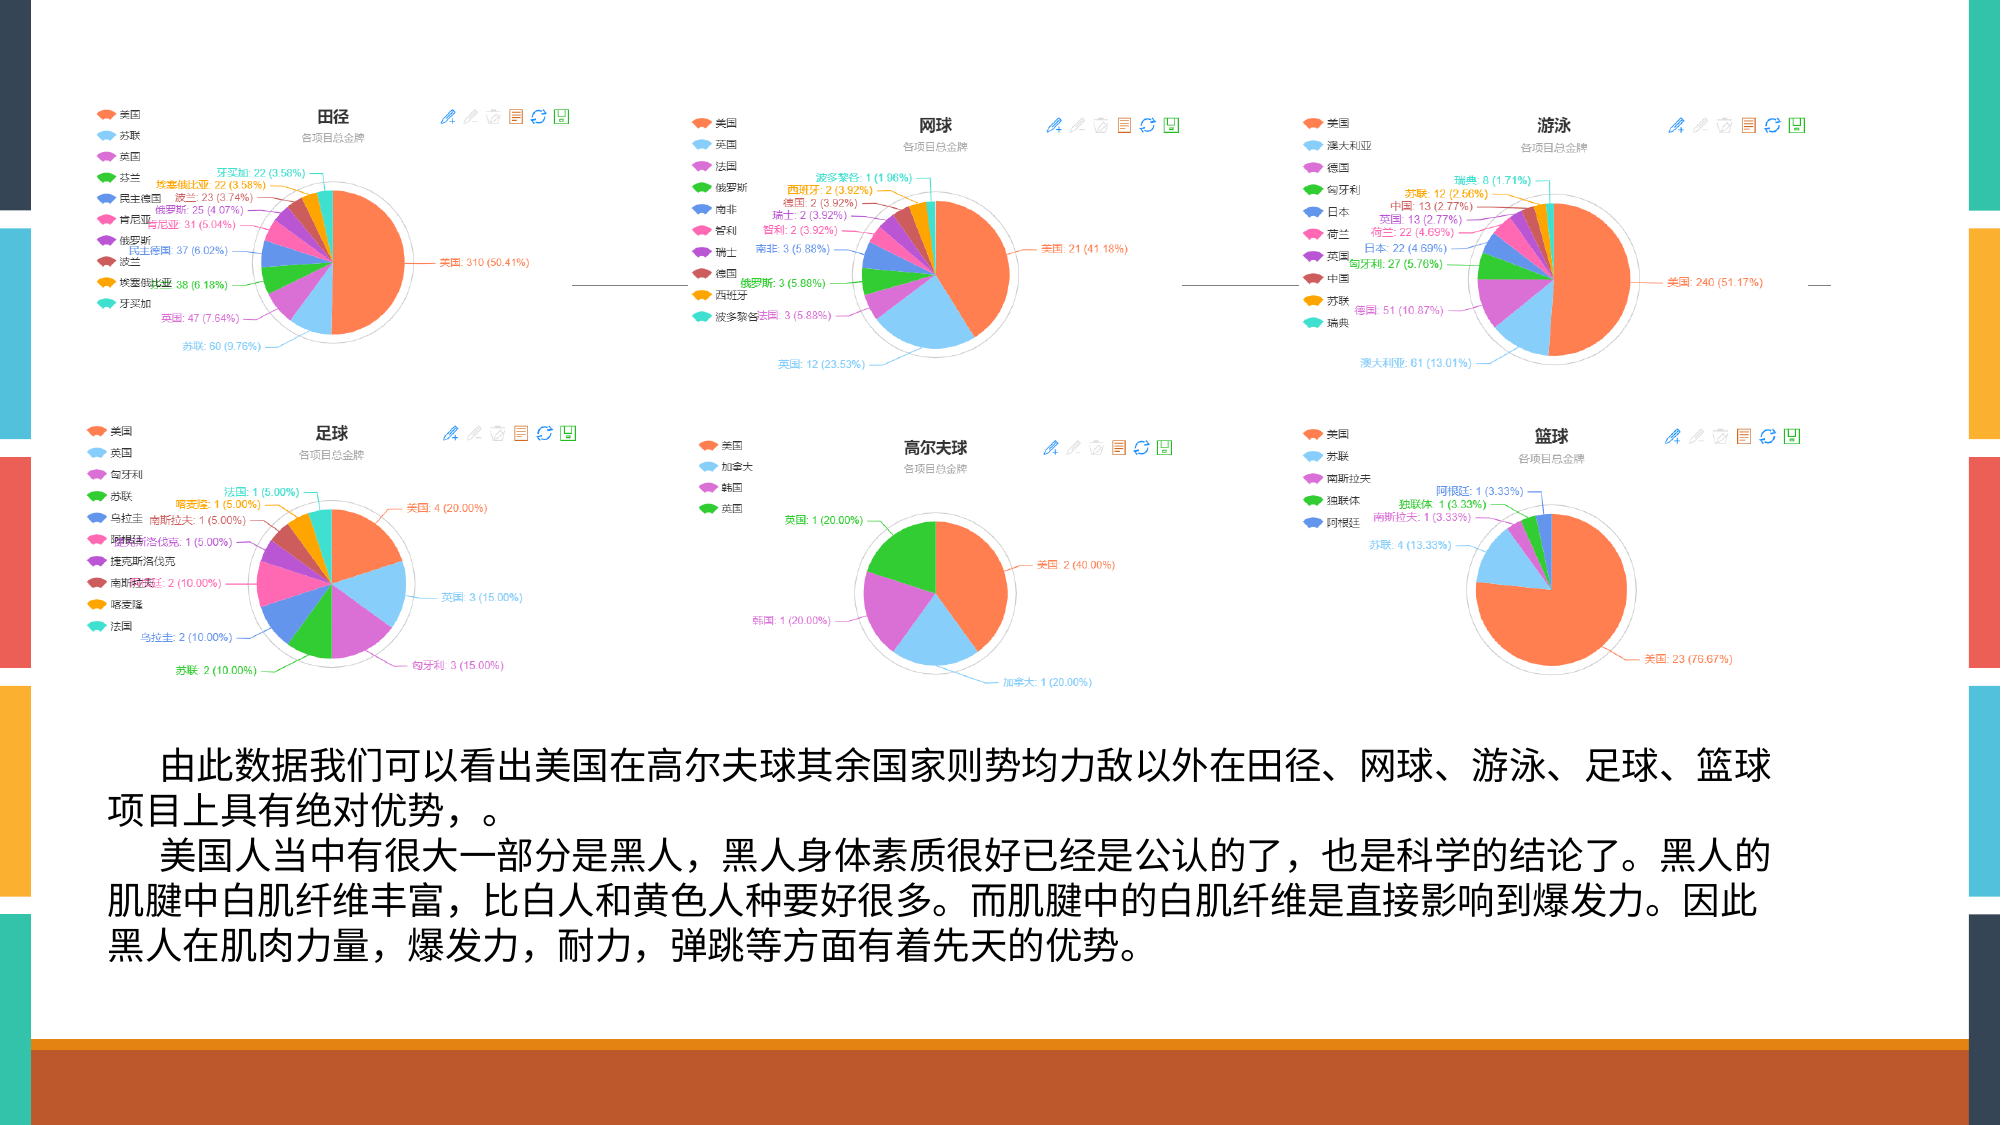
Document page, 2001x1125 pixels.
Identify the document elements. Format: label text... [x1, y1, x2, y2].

picture [92, 104, 573, 368]
picture [1299, 424, 1804, 700]
text_box [0, 228, 31, 440]
text_box [0, 0, 31, 211]
picture [83, 421, 579, 692]
text_box [0, 685, 31, 897]
picture [694, 435, 1175, 699]
picture [687, 112, 1182, 383]
text_box 由此数据我们可以看出美国在高尔夫球其余国家则势均力敌以外在田径、网球、游泳、足球、篮球项目上具有绝对优势，。 美国人当中有很大一部分是黑人，黑人身体素质很好已经是公认的了，也是科学的结论了。黑人的肌腱中白肌纤维丰富，比白人和黄色人种要好很多。而肌腱中的白肌纤维是直接影响到爆发力。因此黑人在肌肉力量，爆发力，耐力，弹跳等方面有着先天的优势。 [93, 734, 1797, 975]
text_box [1968, 0, 2000, 211]
text_box [1968, 914, 2000, 1125]
text_box [1968, 228, 2000, 440]
picture [1299, 112, 1808, 391]
text_box [1968, 685, 2000, 897]
text_box [1968, 457, 2000, 668]
text_box [0, 457, 31, 668]
text_box [0, 914, 31, 1125]
